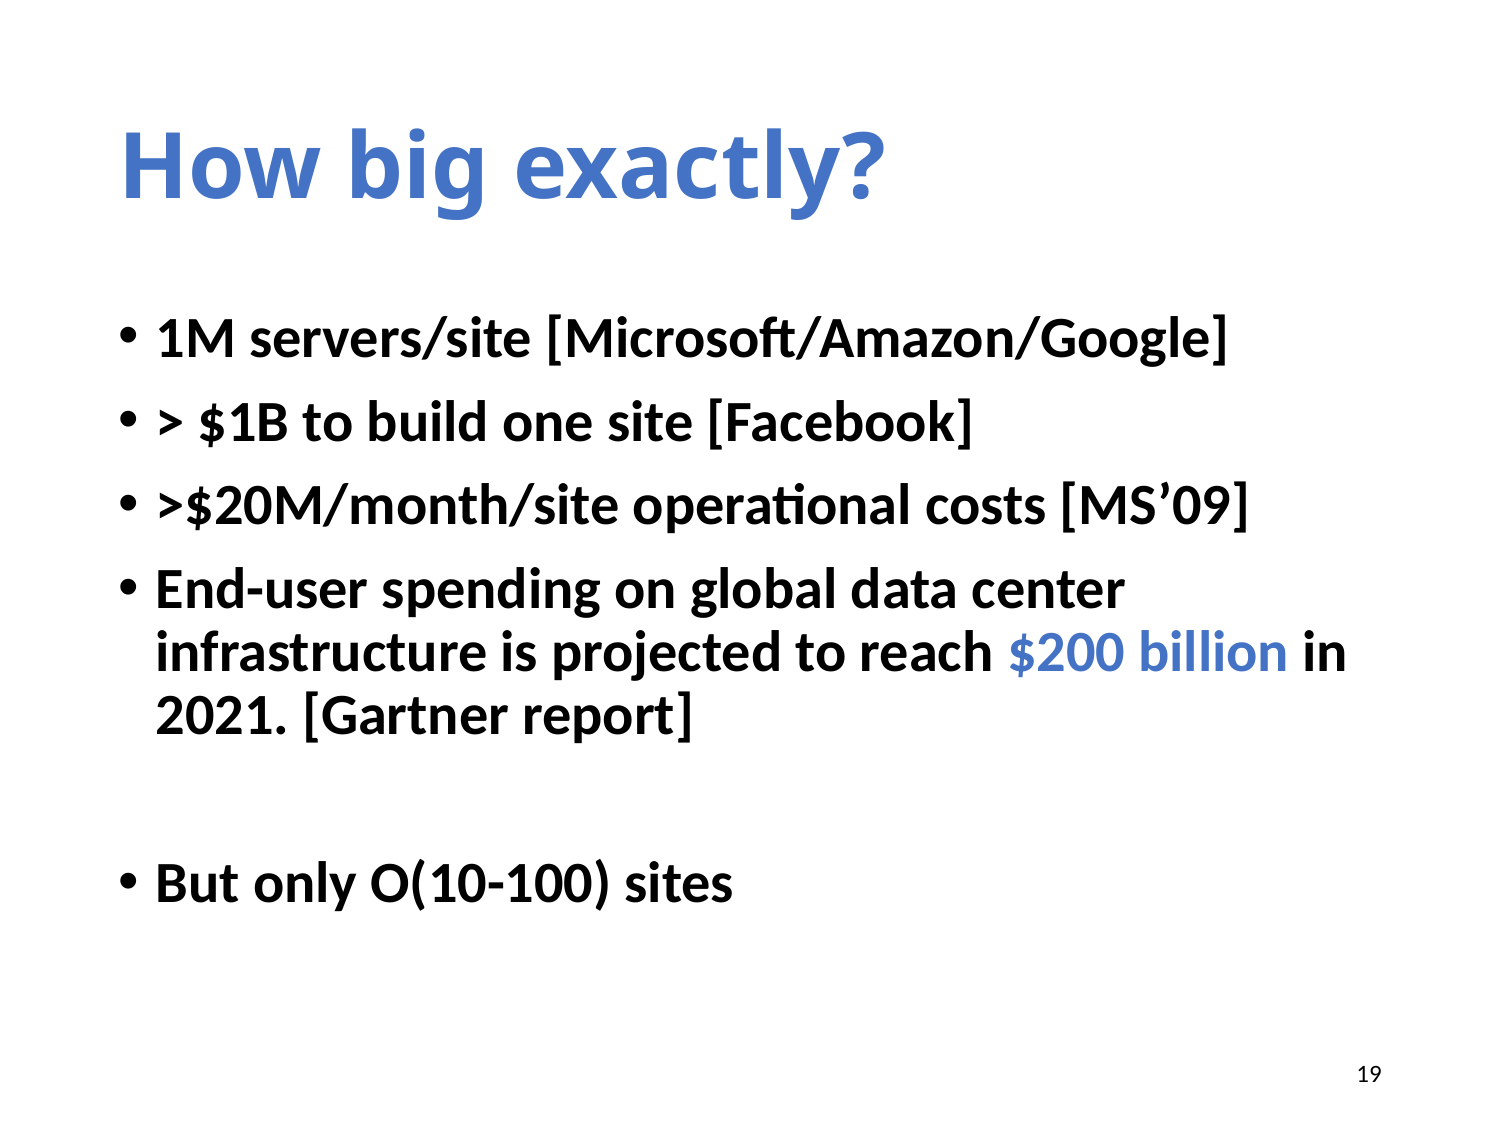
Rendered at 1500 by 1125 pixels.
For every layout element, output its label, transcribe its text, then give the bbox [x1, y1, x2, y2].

slide_number 19 [1059, 1042, 1397, 1103]
list 1M servers/site [Microsoft/Amazon/Google] > $1B to build one site [Facebook] >$20M/month/site operational costs [MS’09] End-user spending on global data center infrastructure is projected to reach $200 billion in 2021. [Gartner report] But only O(10-100) sites [103, 299, 1397, 1014]
title How big exactly? [103, 59, 1397, 278]
